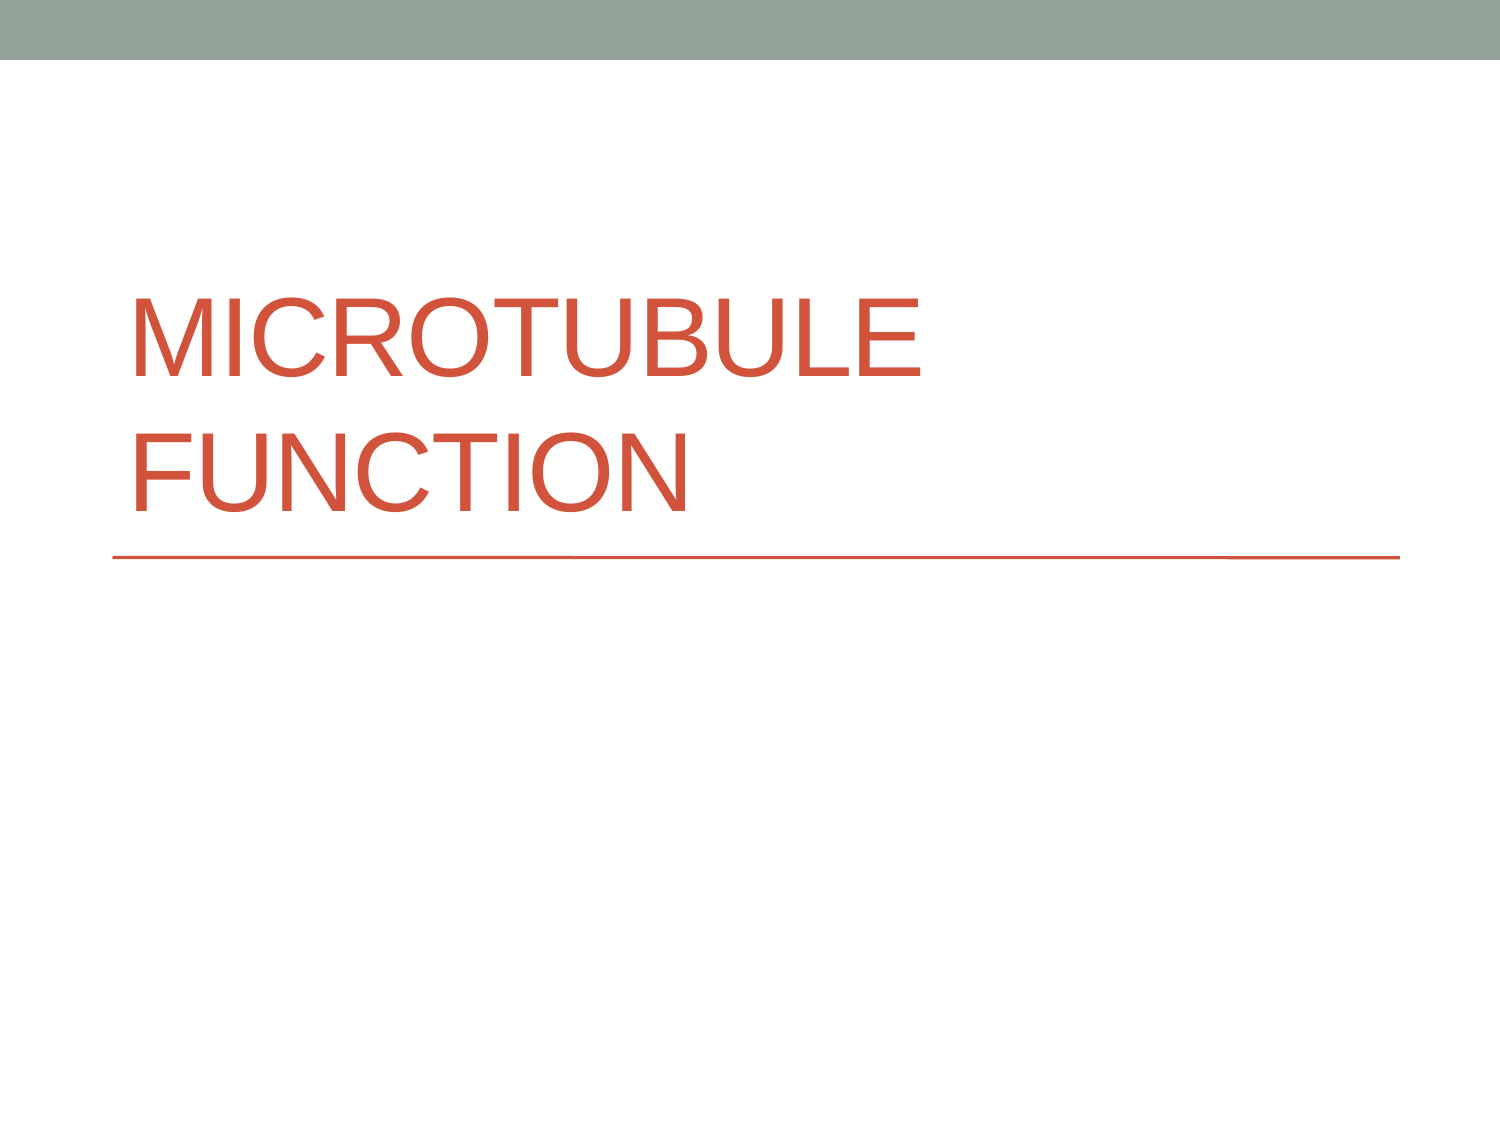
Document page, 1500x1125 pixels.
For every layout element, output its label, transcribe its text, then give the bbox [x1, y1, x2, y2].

title Microtubule function [112, 224, 1400, 542]
